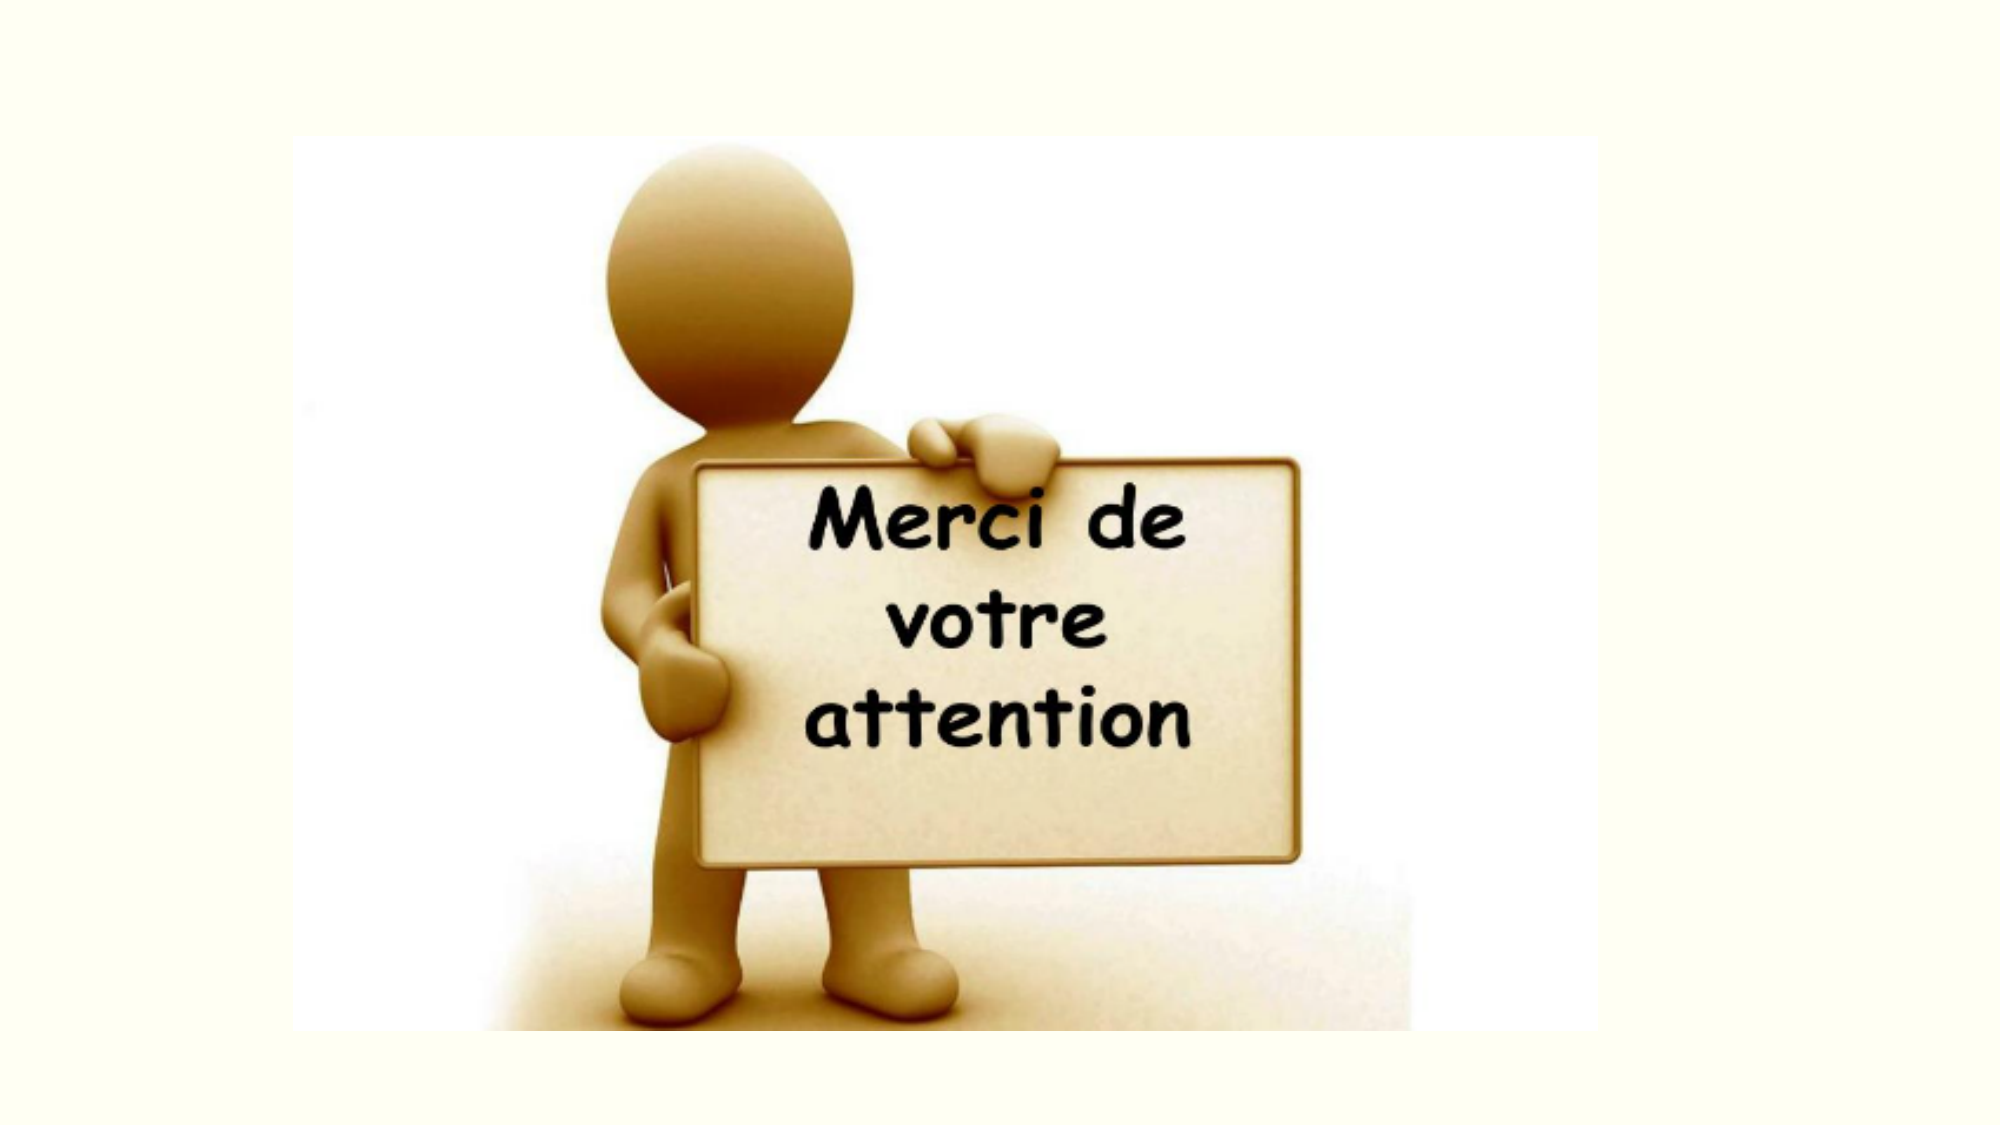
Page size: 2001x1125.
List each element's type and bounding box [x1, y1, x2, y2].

picture [293, 136, 1598, 1031]
